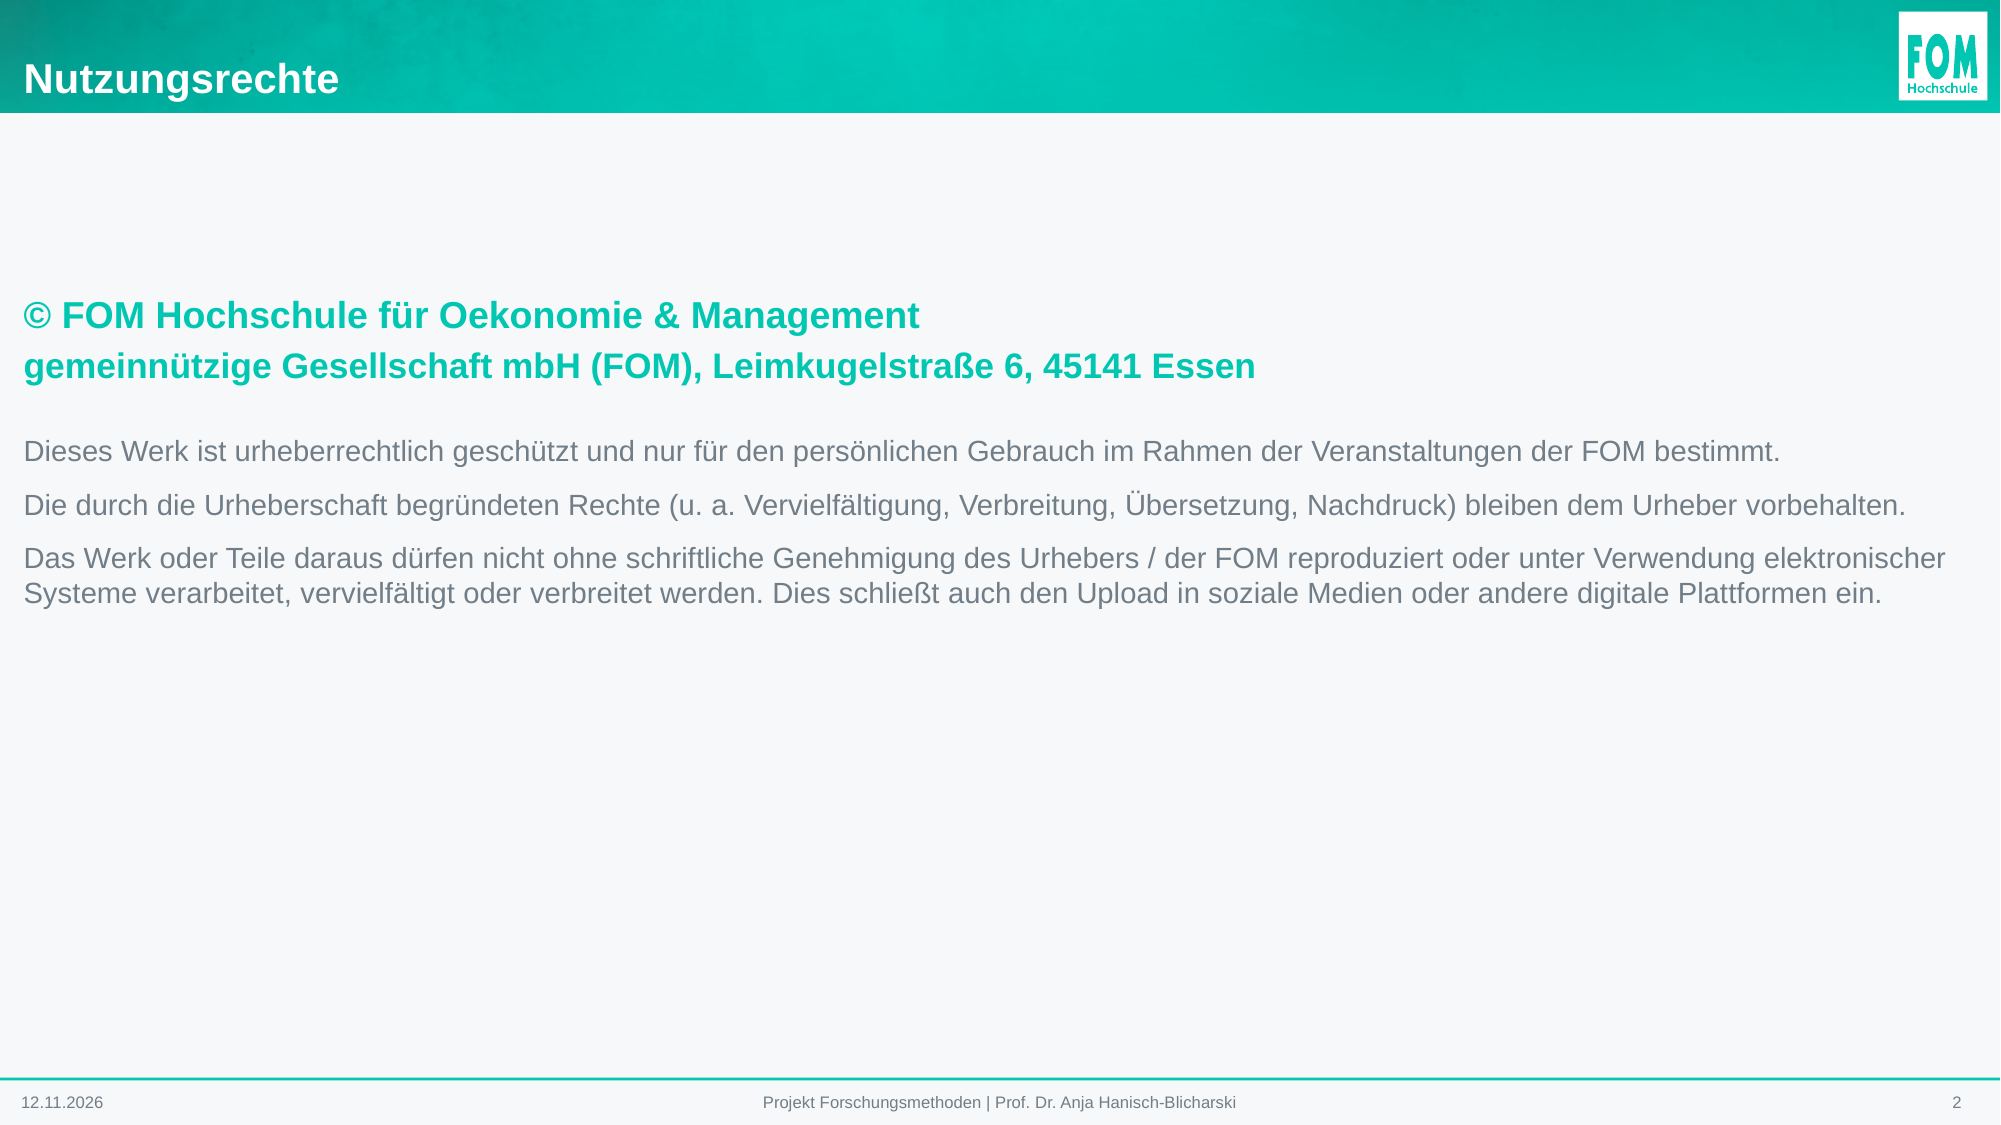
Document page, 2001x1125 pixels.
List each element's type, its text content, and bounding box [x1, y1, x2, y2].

slide_number 2 [1659, 1084, 1977, 1125]
list © FOM Hochschule für Oekonomie & Management gemeinnützige Gesellschaft mbH (FOM), Leimkugelstraße 6, 45141 Essen Dieses Werk ist urheberrechtlich geschützt und nur für den persönlichen Gebrauch im Rahmen der Veranstaltungen der FOM bestimmt. Die durch die Urheberschaft begründeten Rechte (u. a. Vervielfältigung, Verbreitung, Übersetzung, Nachdruck) bleiben dem Urheber vorbehalten. Das Werk oder Teile daraus dürfen nicht ohne schriftliche Genehmigung des Urhebers / der FOM reproduziert oder unter Verwendung elektronischer Systeme verarbeitet, vervielfältigt oder verbreitet werden. Dies schließt auch den Upload in soziale Medien oder andere digitale Plattformen ein. [23, 133, 1977, 1018]
text_box [924, 487, 1075, 638]
picture [0, 0, 2000, 113]
list Nutzungsrechte [23, 51, 1784, 107]
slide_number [21, 1084, 357, 1125]
footer Projekt Forschungsmethoden | Prof. Dr. Anja Hanisch-Blicharski [391, 1084, 1609, 1125]
